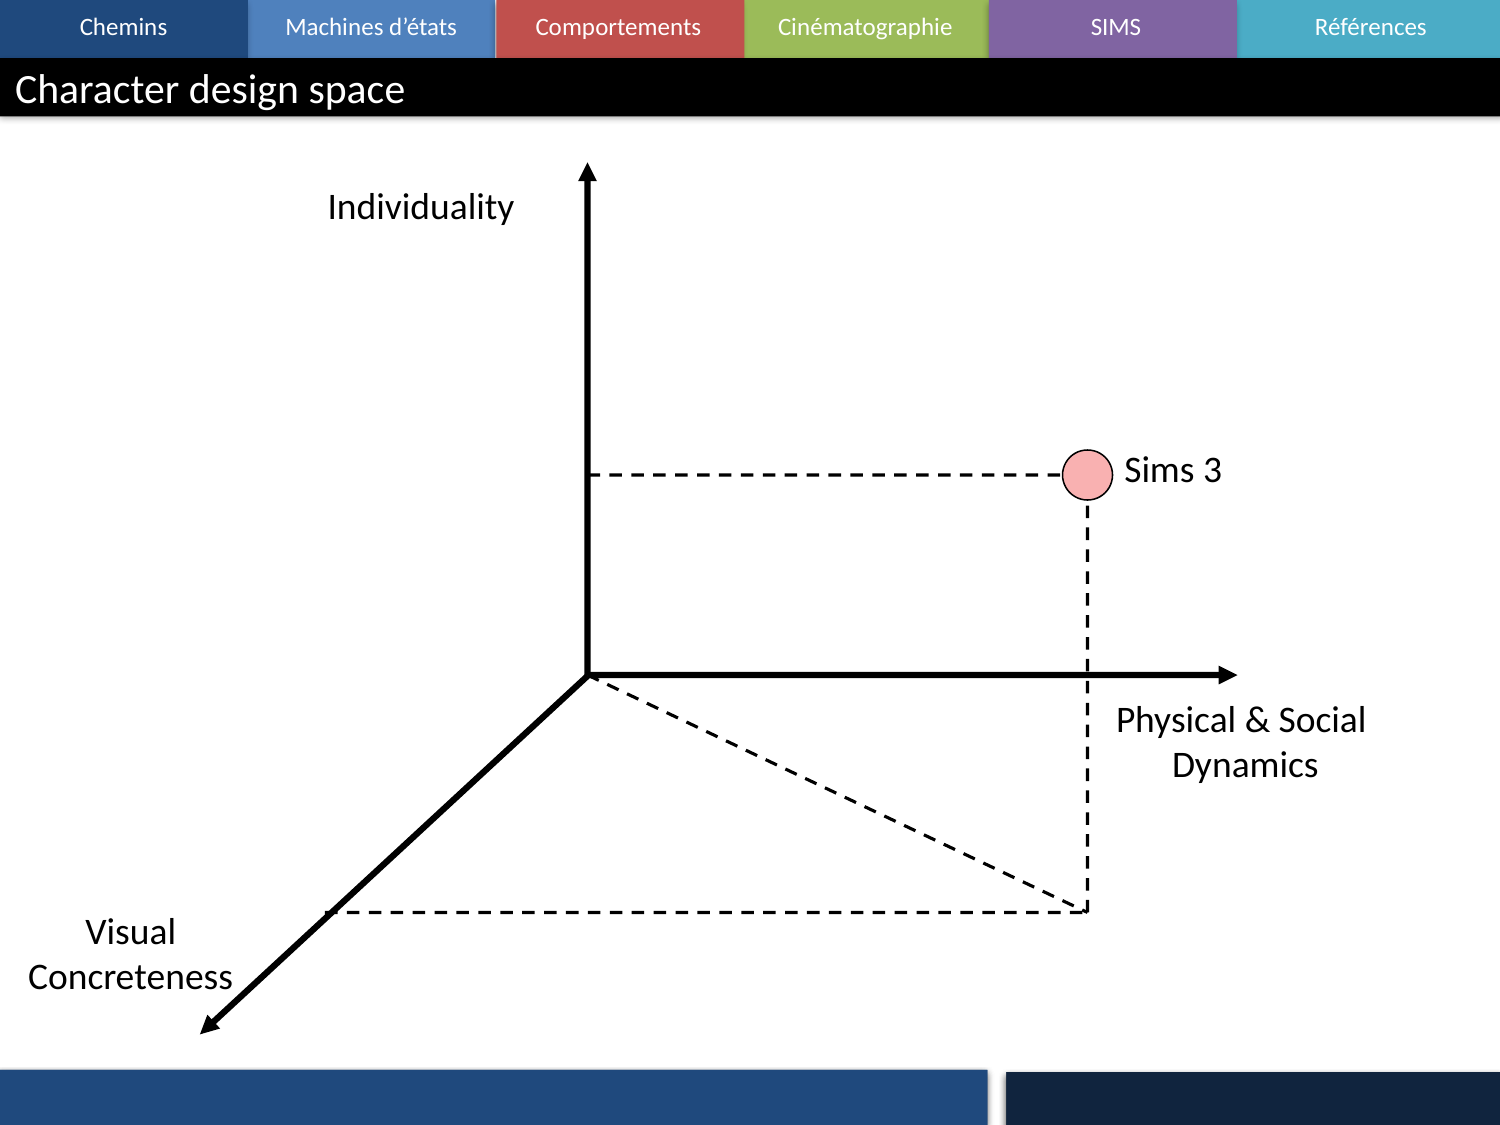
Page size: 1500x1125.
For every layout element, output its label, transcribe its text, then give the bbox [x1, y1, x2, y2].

title Character design space [0, 58, 1500, 117]
text_box [581, 162, 594, 474]
text_box Physical & Social Dynamics [1101, 687, 1390, 793]
text_box [1062, 450, 1109, 500]
text_box Visual Concreteness [13, 899, 249, 1005]
text_box Sims 3 [1109, 437, 1238, 498]
text_box [1088, 668, 1238, 682]
text_box [199, 1005, 232, 1035]
text_box Individuality [312, 174, 530, 235]
